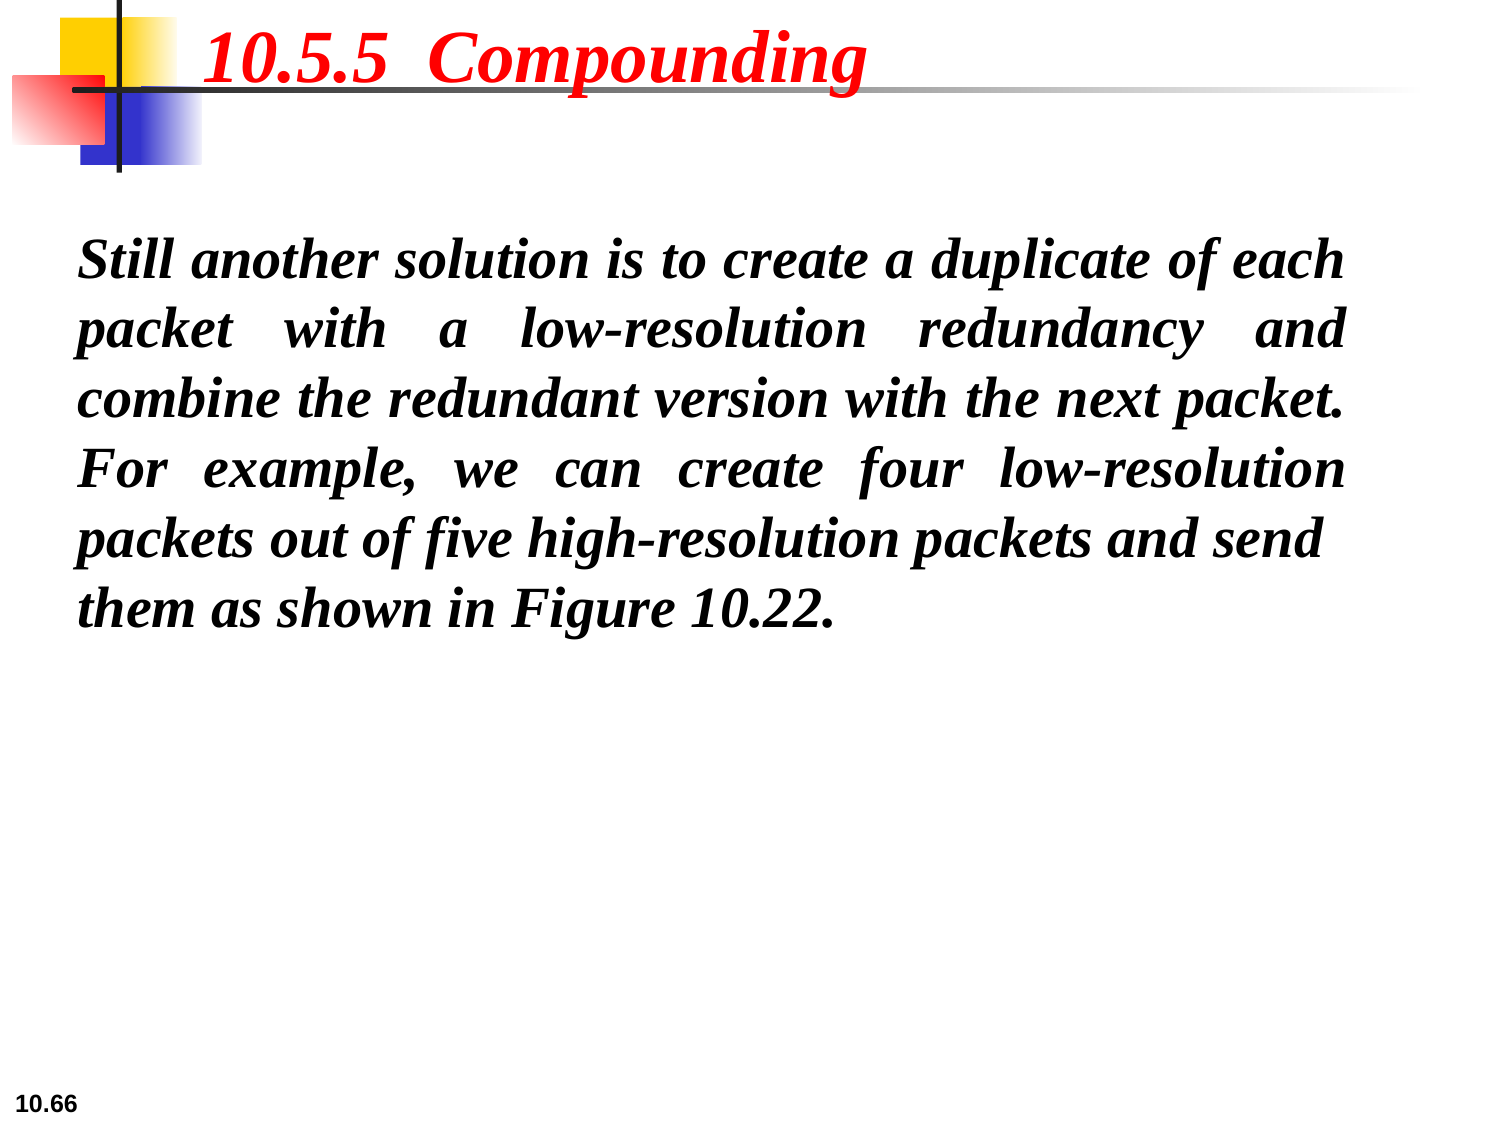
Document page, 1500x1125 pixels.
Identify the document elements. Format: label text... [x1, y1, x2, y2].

text_box [122, 17, 177, 86]
text_box [116, 0, 122, 87]
text_box [12, 75, 105, 145]
text_box [80, 93, 116, 165]
text_box [60, 17, 116, 86]
text_box [122, 93, 141, 165]
text_box 10.5.5 Compounding [187, 0, 885, 105]
text_box Still another solution is to create a duplicate of each packet with a low-resolution redundancy and combine the redundant version with the next packet. For example, we can create four low-resolution packets out of five high-resolution packets and send them as shown in Figure 10.22. [62, 212, 1363, 648]
text_box 10.‹#› [0, 1049, 313, 1125]
text_box [141, 93, 202, 165]
text_box [885, 87, 1423, 93]
text_box [72, 87, 187, 93]
text_box [116, 93, 122, 173]
